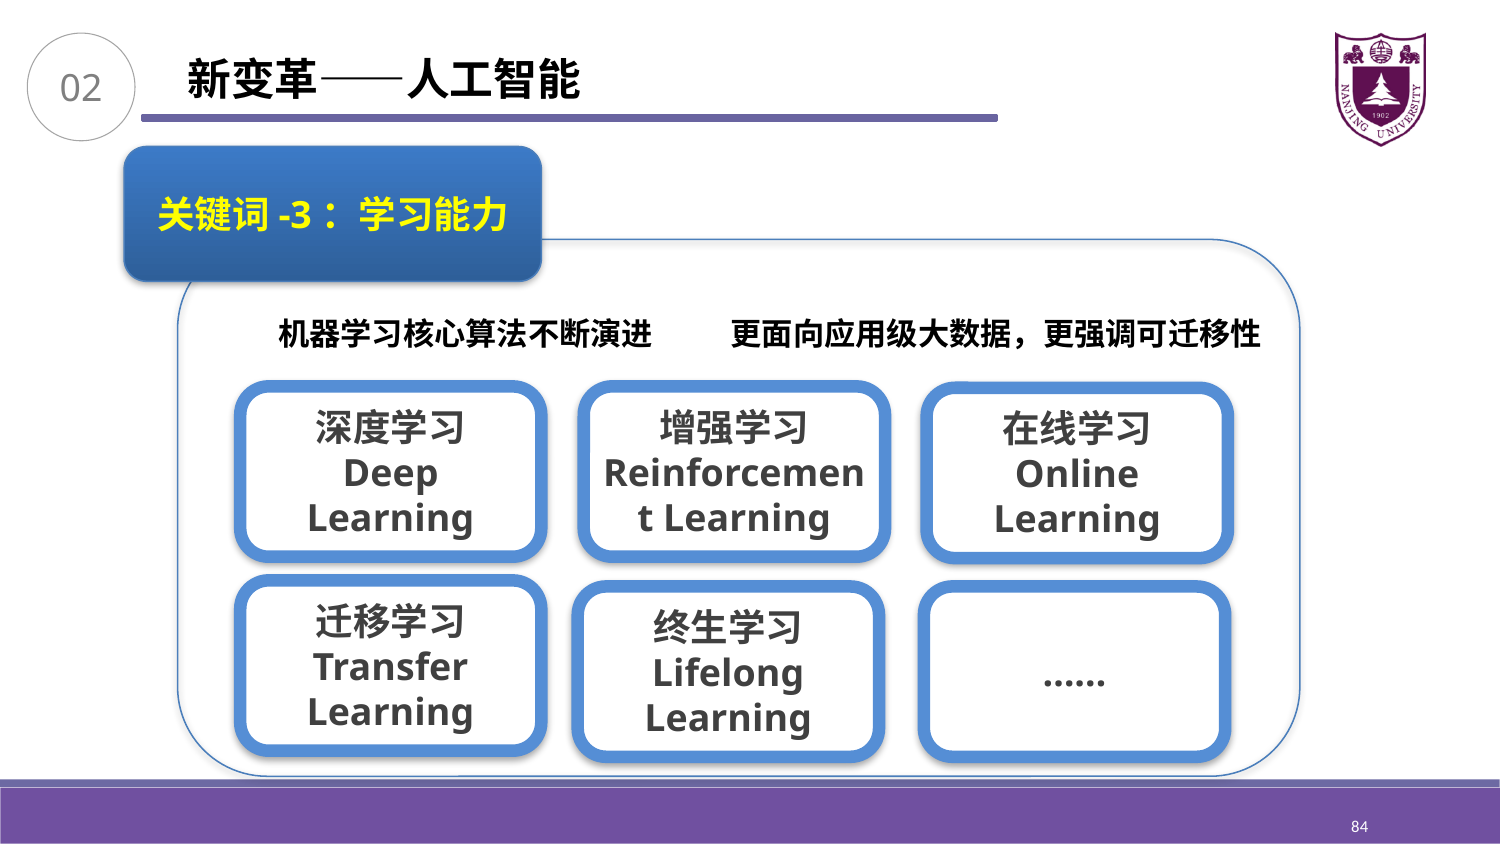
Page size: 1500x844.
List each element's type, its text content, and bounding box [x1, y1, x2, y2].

picture [1334, 31, 1427, 147]
text_box 关键词-3：学习能力 [124, 146, 542, 282]
text_box 02 [25, 31, 137, 143]
text_box 更面向应用级大数据，更强调可迁移性 [719, 308, 1274, 357]
text_box 机器学习核心算法不断演进 [267, 308, 715, 357]
text_box 新变革——人工智能 [176, 46, 593, 111]
text_box 在线学习 Online Learning [926, 387, 1228, 559]
text_box [141, 114, 998, 122]
text_box …… [923, 586, 1226, 757]
text_box 增强学习 Reinforcement Learning [583, 386, 886, 557]
text_box [177, 239, 1300, 777]
text_box 终生学习 Lifelong Learning [577, 586, 880, 757]
slide_number 84 [1218, 803, 1380, 844]
text_box 迁移学习 Transfer Learning [240, 580, 542, 751]
text_box 深度学习 Deep Learning [240, 386, 542, 557]
